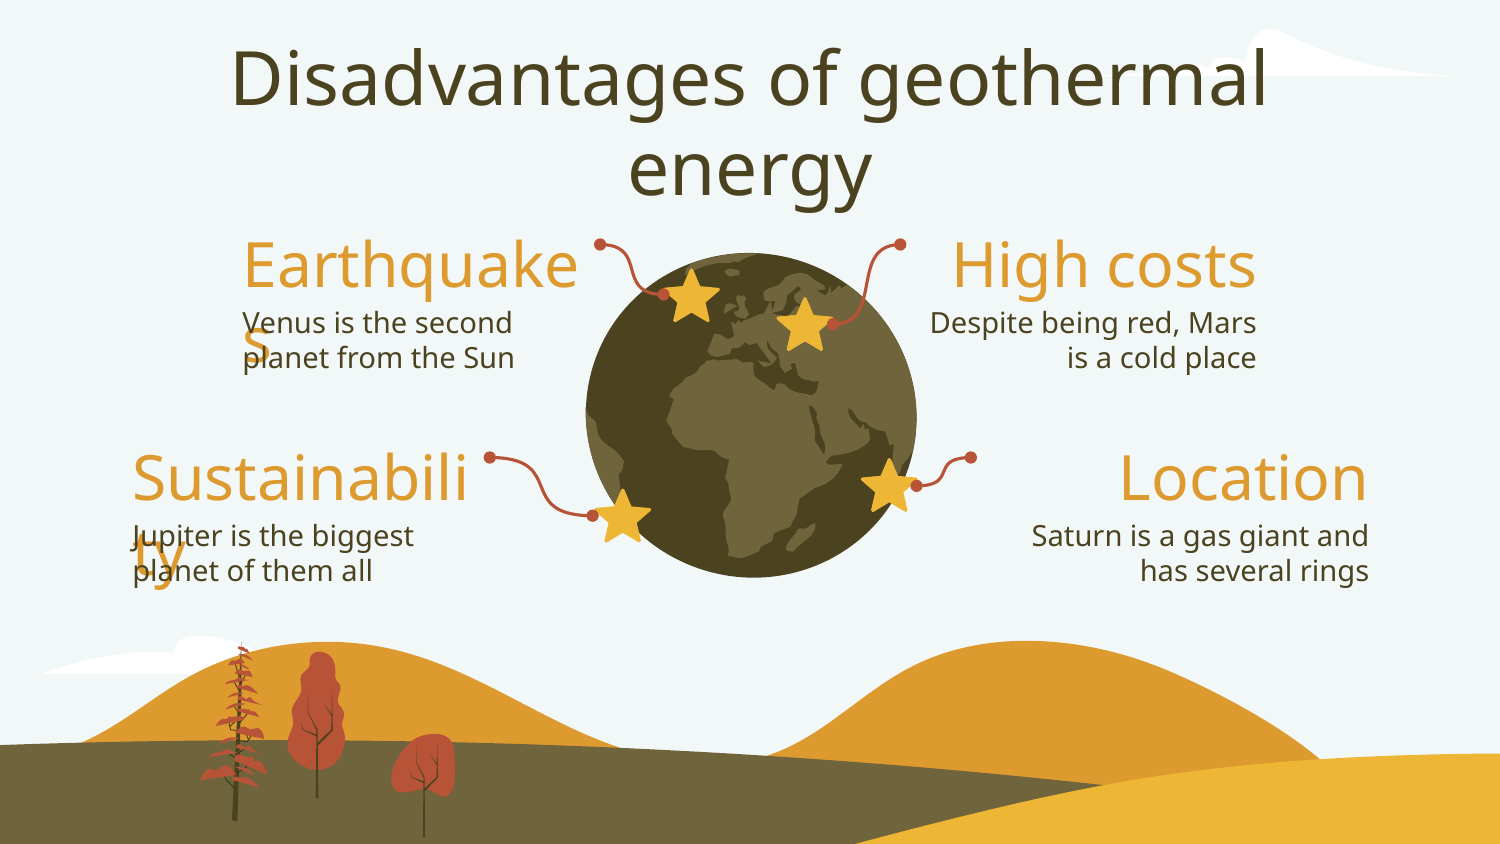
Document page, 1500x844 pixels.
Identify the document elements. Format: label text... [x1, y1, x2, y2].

title Disadvantages of geothermal energy [116, 76, 1383, 165]
subtitle Despite being red, Mars is a cold place [942, 289, 1273, 392]
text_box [860, 457, 919, 513]
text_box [916, 457, 971, 487]
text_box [662, 268, 721, 323]
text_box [599, 244, 664, 295]
subtitle High costs [900, 209, 1273, 280]
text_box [564, 252, 938, 578]
subtitle Earthquakes [227, 209, 601, 280]
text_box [832, 244, 901, 325]
subtitle Jupiter is the biggest planet of them all [117, 502, 490, 605]
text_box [489, 457, 593, 516]
subtitle Venus is the second planet from the Sun [227, 289, 559, 392]
subtitle Sustainability [117, 422, 490, 493]
subtitle Location [970, 422, 1385, 493]
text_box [593, 488, 652, 543]
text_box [775, 297, 835, 352]
subtitle Saturn is a gas giant and has several rings [970, 502, 1385, 605]
